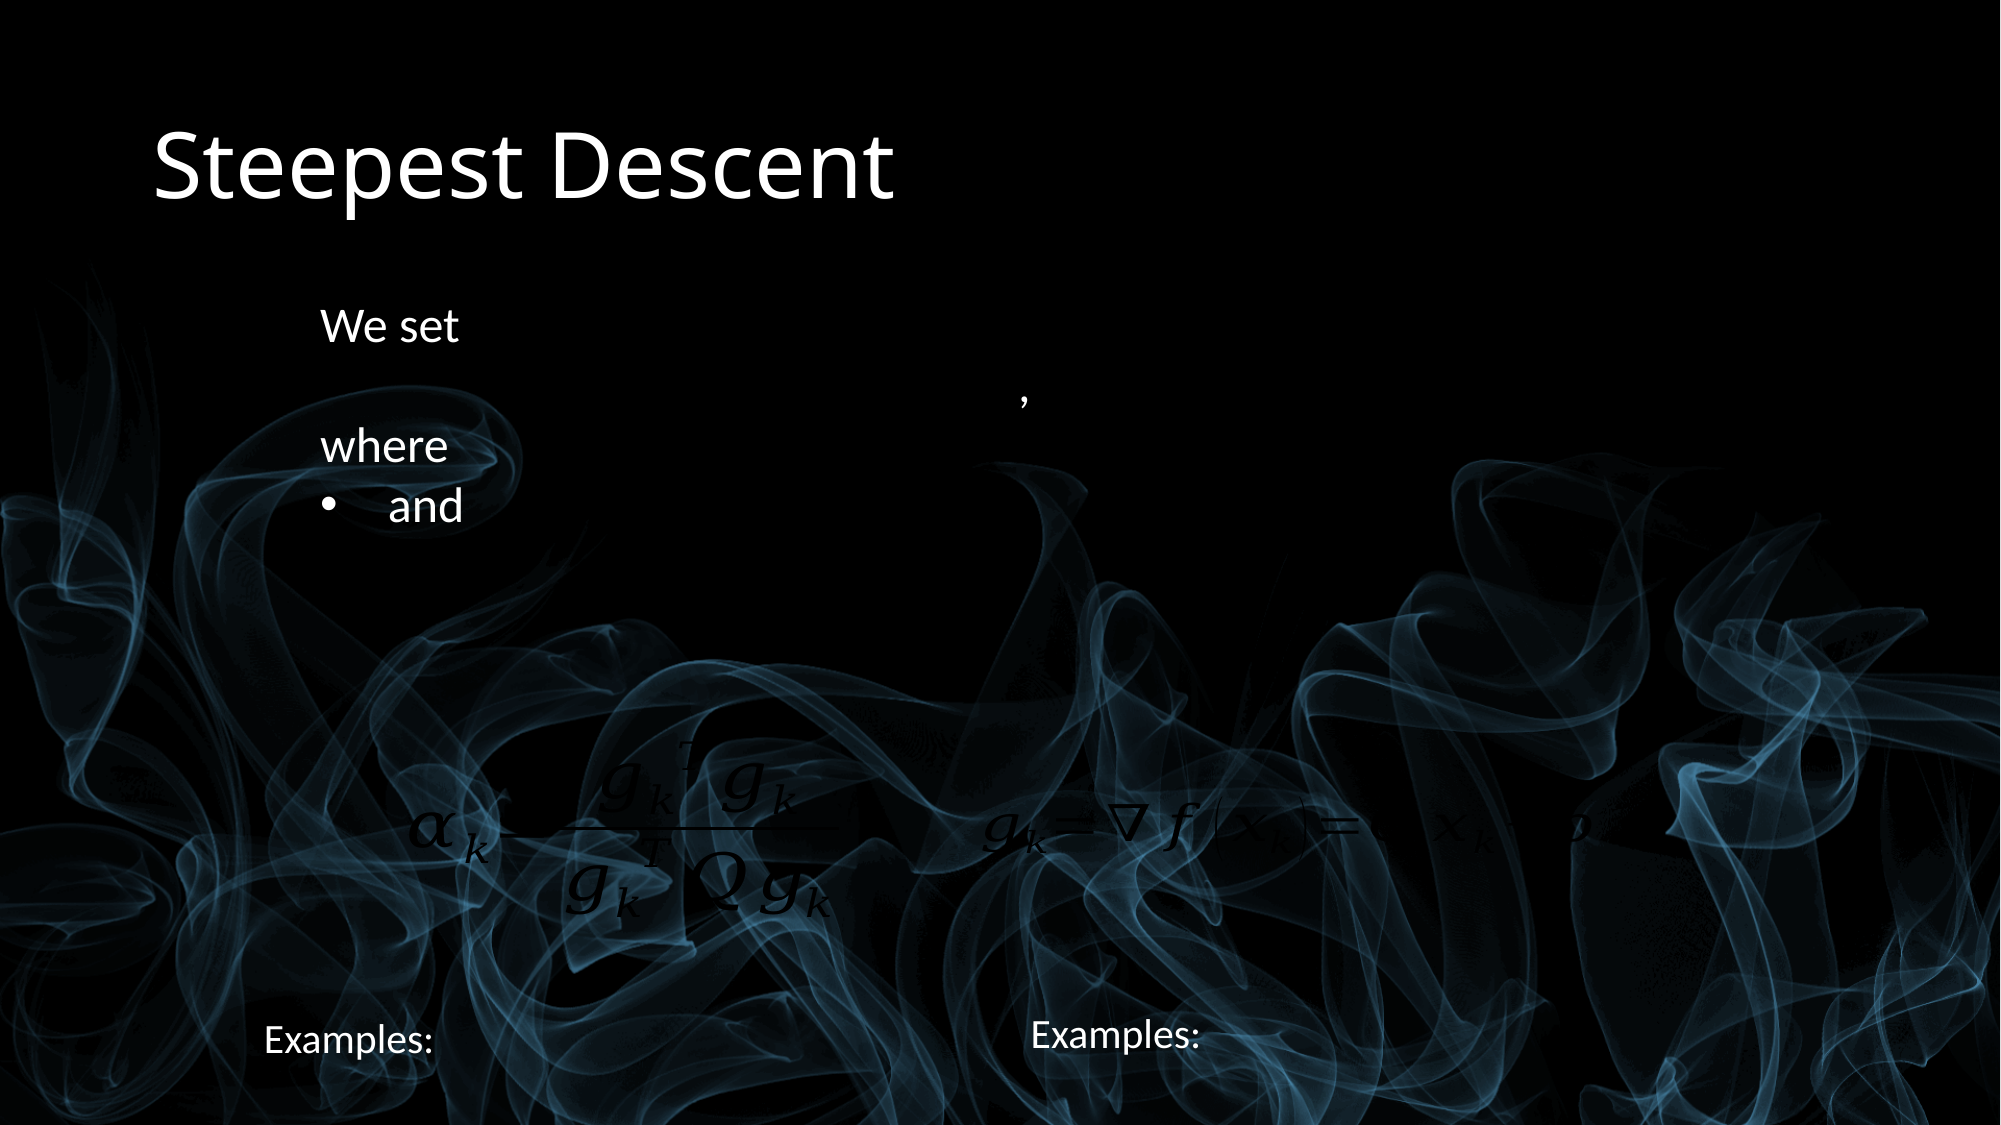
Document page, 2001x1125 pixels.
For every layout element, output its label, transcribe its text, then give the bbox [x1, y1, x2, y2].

title Steepest Descent [137, 59, 1863, 278]
picture [0, 0, 2001, 1125]
